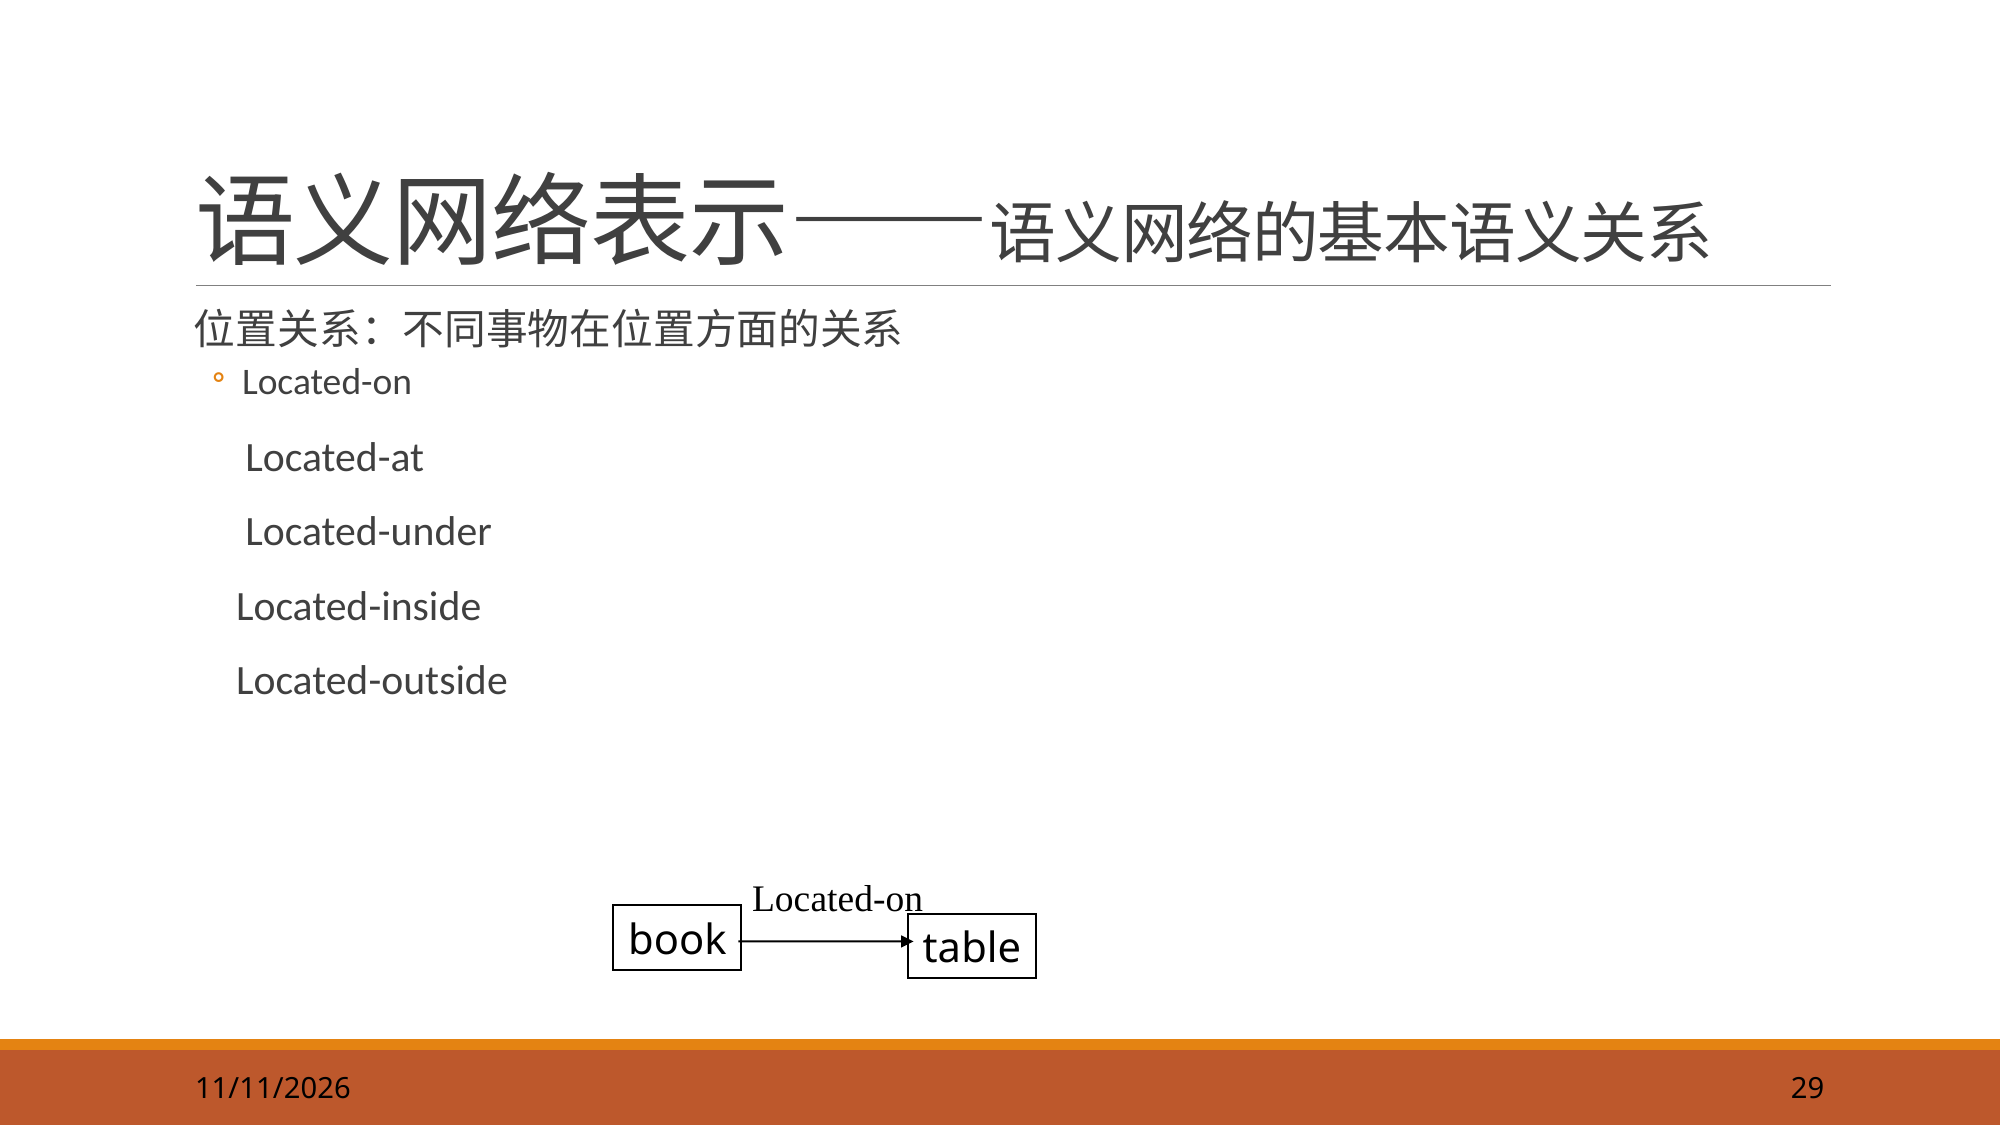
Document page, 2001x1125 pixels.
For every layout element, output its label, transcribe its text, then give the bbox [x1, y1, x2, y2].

title 语义网络表示——语义网络的基本语义关系 [180, 47, 1830, 285]
text_box book [613, 905, 742, 970]
slide_number 29 [1624, 1059, 1840, 1120]
text_box Located-on [737, 866, 975, 927]
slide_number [180, 1059, 586, 1120]
text_box [738, 935, 914, 948]
list 位置关系：不同事物在位置方面的关系 Located-on Located-at Located-under Located-inside Located-outside [178, 300, 1866, 875]
text_box table [907, 913, 1036, 979]
